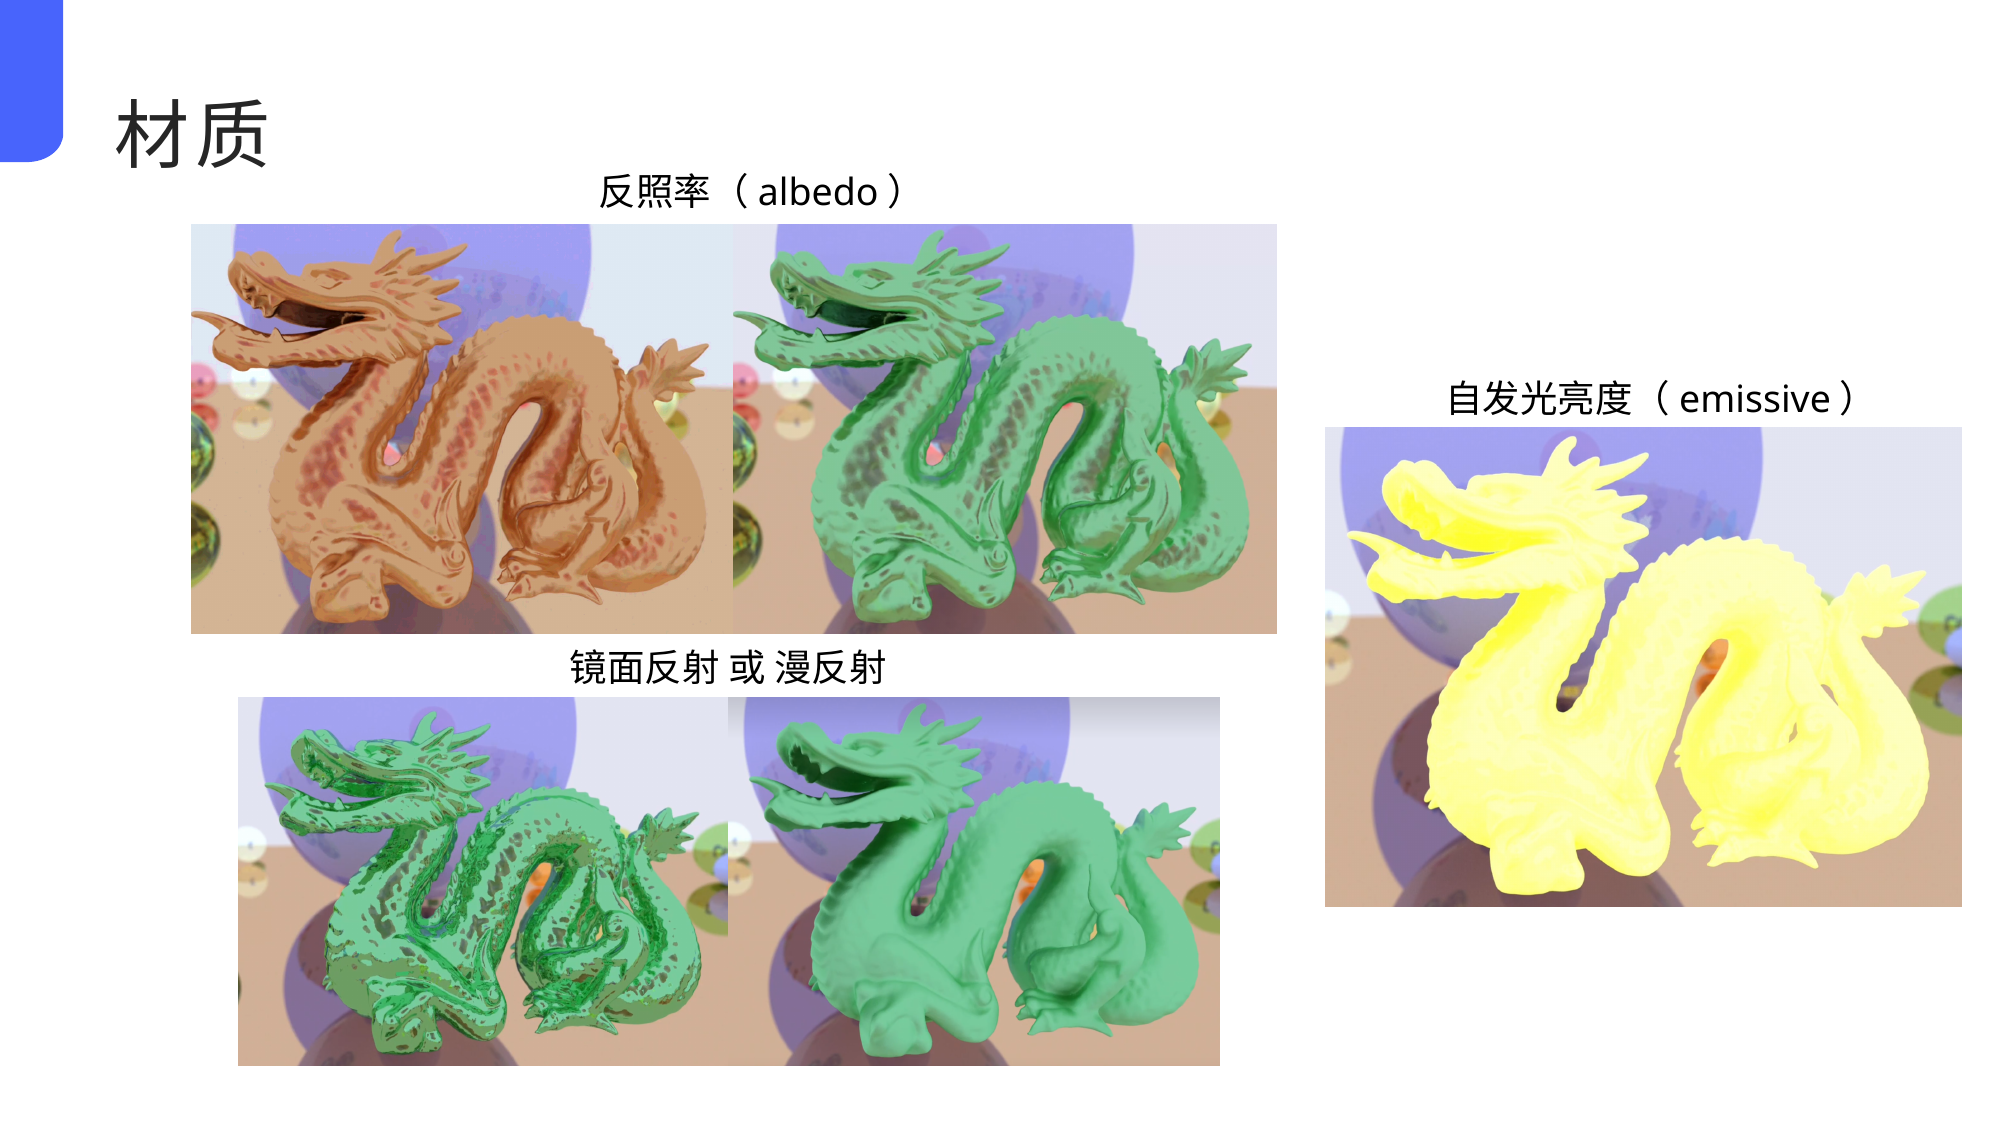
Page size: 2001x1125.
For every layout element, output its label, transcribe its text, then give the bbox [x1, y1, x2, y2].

picture [191, 224, 1277, 634]
picture [1325, 427, 1962, 907]
text_box 反照率（albedo） [584, 160, 940, 221]
text_box 镜面反射 或 漫反射 [555, 636, 902, 697]
title 材质 [114, 59, 1886, 178]
picture [238, 697, 1220, 1066]
text_box 自发光亮度（emissive） [1430, 367, 1893, 427]
